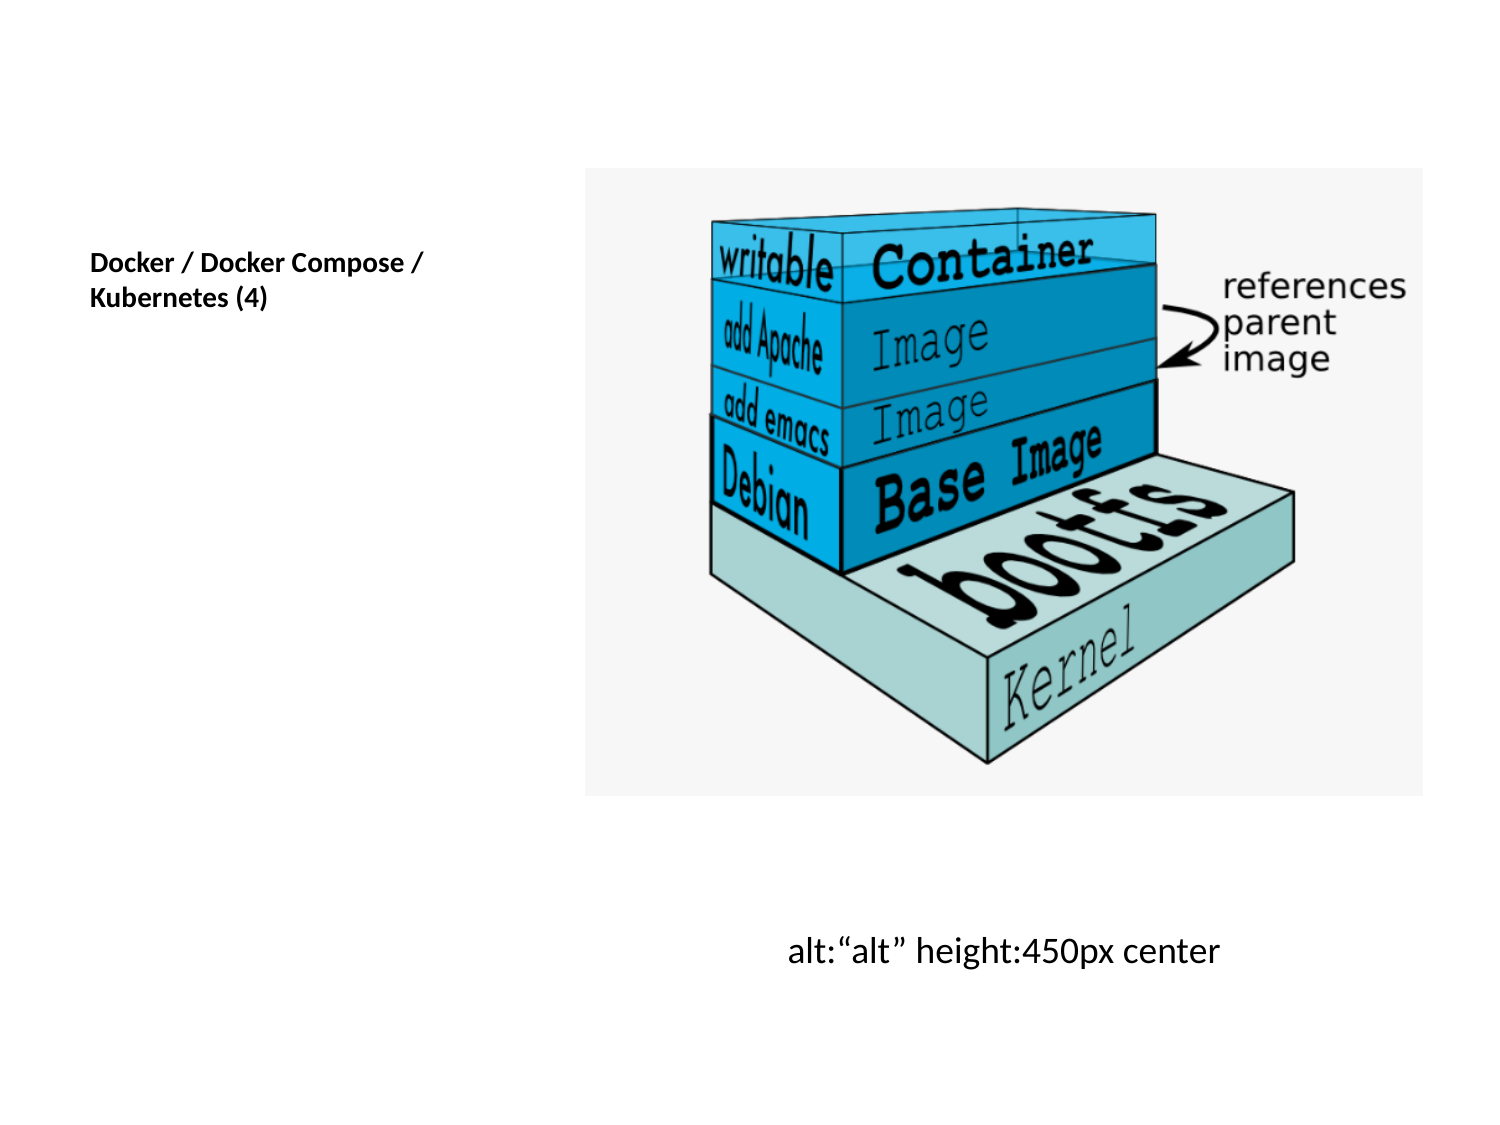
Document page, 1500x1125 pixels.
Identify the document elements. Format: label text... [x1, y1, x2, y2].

picture [585, 168, 1424, 797]
text_box alt:“alt” height:450px center [585, 918, 1423, 1003]
list Docker / Docker Compose / Kubernetes (4) [75, 235, 569, 1005]
